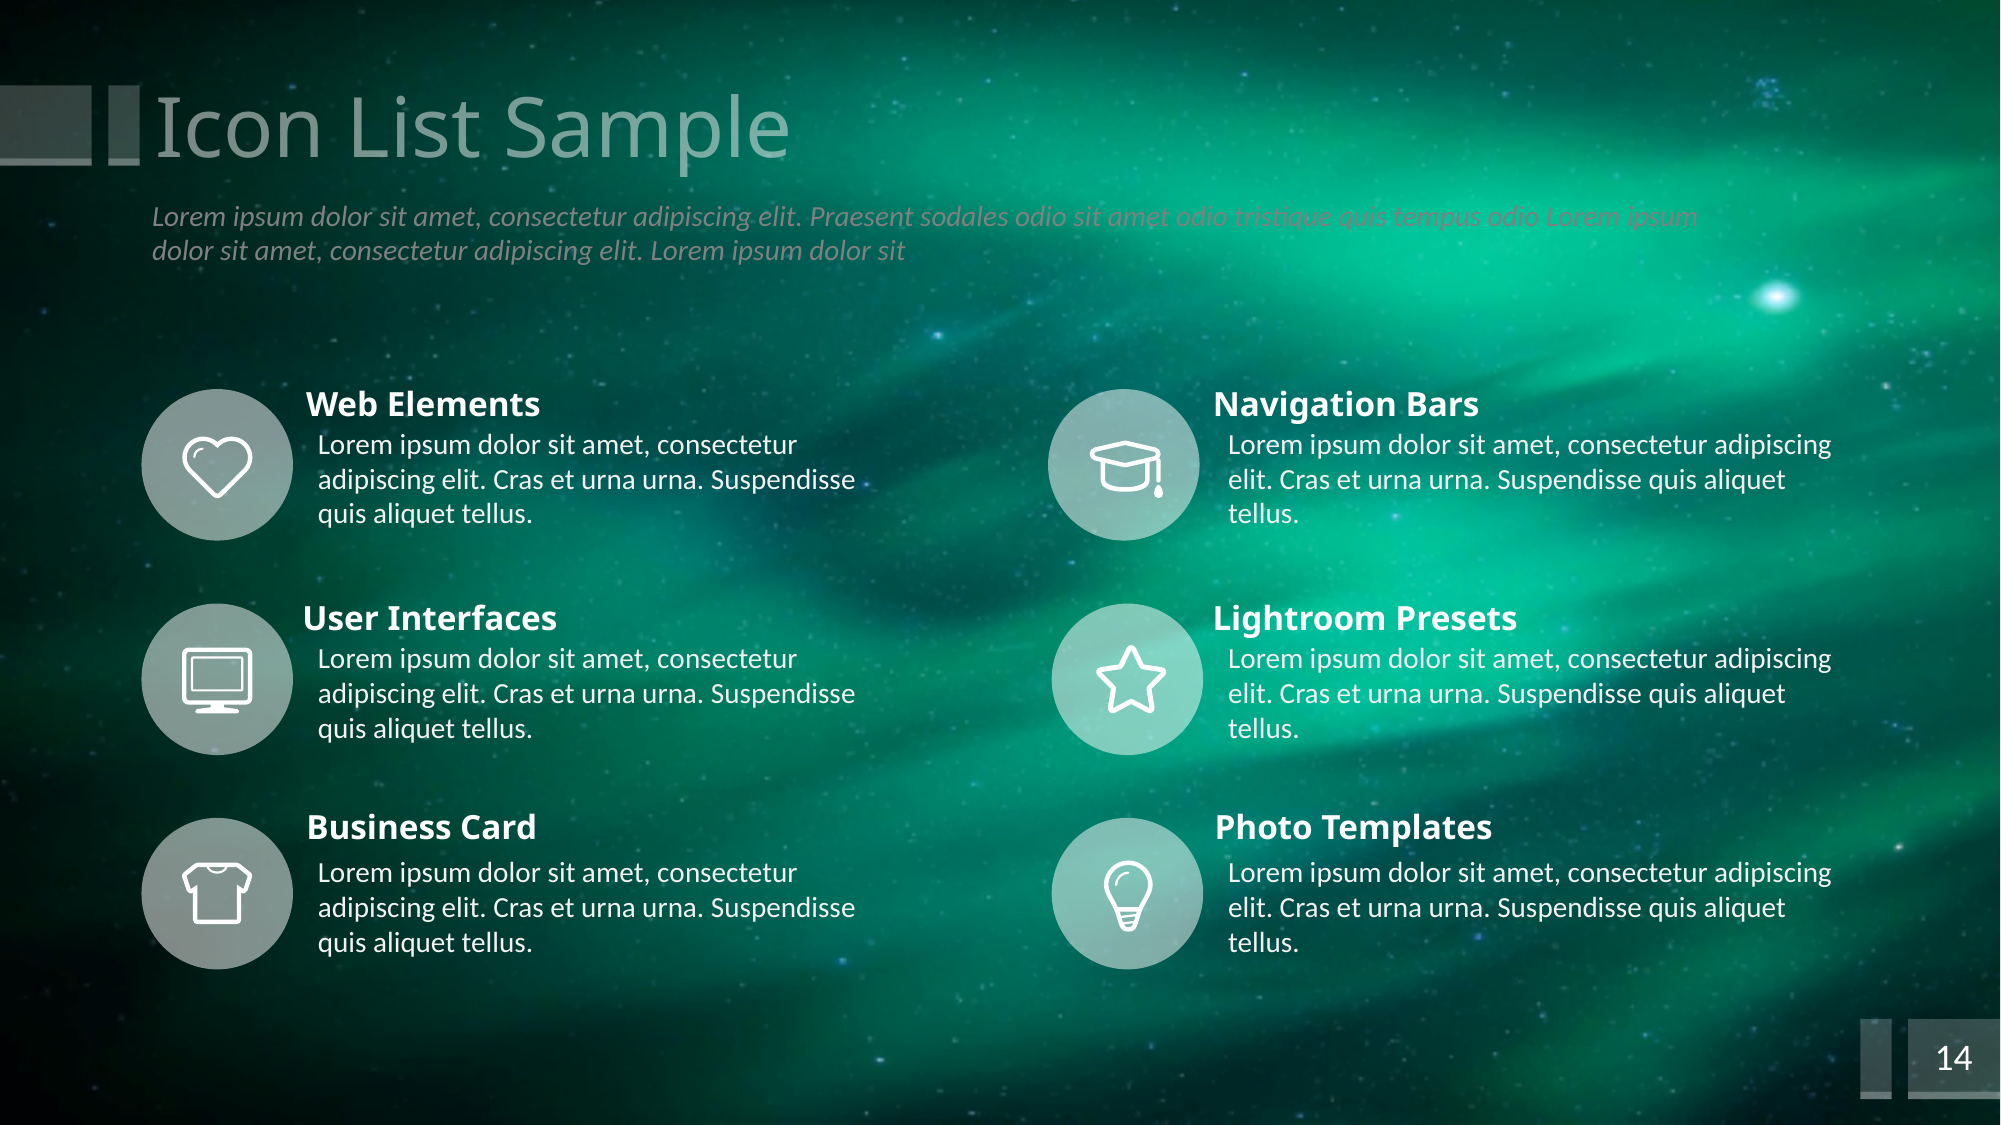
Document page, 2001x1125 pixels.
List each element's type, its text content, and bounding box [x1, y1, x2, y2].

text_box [1051, 817, 1204, 970]
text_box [1048, 389, 1200, 541]
text_box Lorem ipsum dolor sit amet, consectetur adipiscing elit. Cras et urna urna. Suspendisse quis aliquet tellus. [303, 846, 920, 966]
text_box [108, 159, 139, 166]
text_box User Interfaces [287, 590, 573, 645]
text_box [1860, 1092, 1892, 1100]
text_box Lorem ipsum dolor sit amet, consectetur adipiscing elit. Cras et urna urna. Suspendisse quis aliquet tellus. [303, 417, 920, 538]
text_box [1051, 603, 1204, 756]
text_box Lorem ipsum dolor sit amet, consectetur adipiscing elit. Cras et urna urna. Suspendisse quis aliquet tellus. [1213, 846, 1863, 966]
text_box Web Elements [291, 375, 556, 431]
text_box Lorem ipsum dolor sit amet, consectetur adipiscing elit. Cras et urna urna. Suspendisse quis aliquet tellus. [1213, 632, 1863, 752]
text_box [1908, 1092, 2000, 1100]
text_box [141, 389, 293, 541]
title Icon List Sample [139, 81, 1875, 180]
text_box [141, 817, 293, 970]
text_box Lorem ipsum dolor sit amet, consectetur adipiscing elit. Praesent sodales odio sit amet odio tristique quis tempus odio Lorem ipsum dolor sit amet, consectetur adipiscing elit. Lorem ipsum dolor sit [137, 189, 1743, 275]
text_box Lightroom Presets [1197, 590, 1533, 645]
text_box Lorem ipsum dolor sit amet, consectetur adipiscing elit. Cras et urna urna. Suspendisse quis aliquet tellus. [303, 632, 920, 752]
text_box Business Card [291, 799, 552, 854]
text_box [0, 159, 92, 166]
text_box Navigation Bars [1198, 375, 1495, 431]
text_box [141, 603, 293, 756]
text_box Lorem ipsum dolor sit amet, consectetur adipiscing elit. Cras et urna urna. Suspendisse quis aliquet tellus. [1213, 417, 1863, 538]
text_box Photo Templates [1199, 799, 1508, 854]
picture [0, 0, 2001, 1125]
